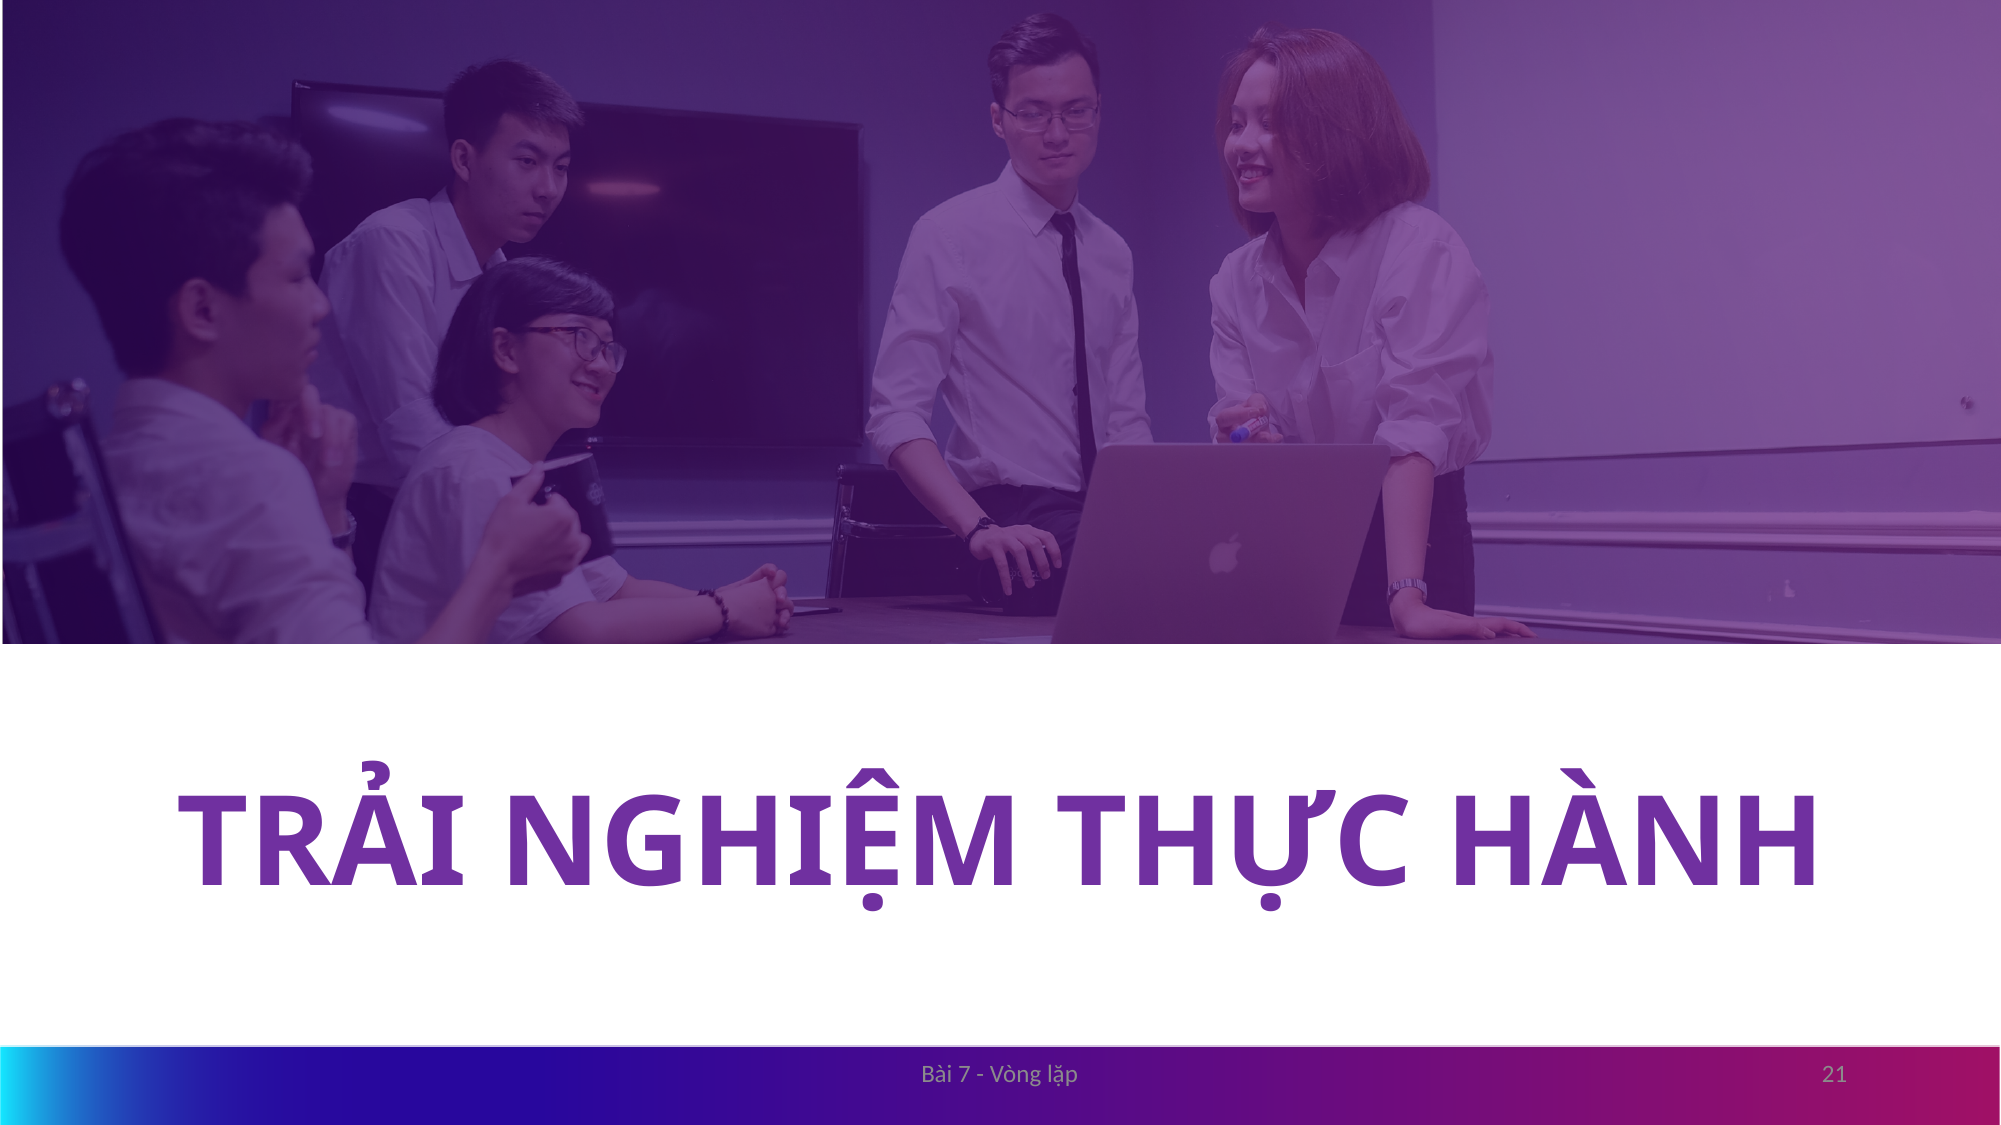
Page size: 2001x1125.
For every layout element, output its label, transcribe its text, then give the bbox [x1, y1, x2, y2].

text_box TRẢI NGHIỆM THỰC HÀNH [67, 678, 1936, 918]
picture [0, 1045, 2000, 1125]
picture [0, 0, 2001, 644]
